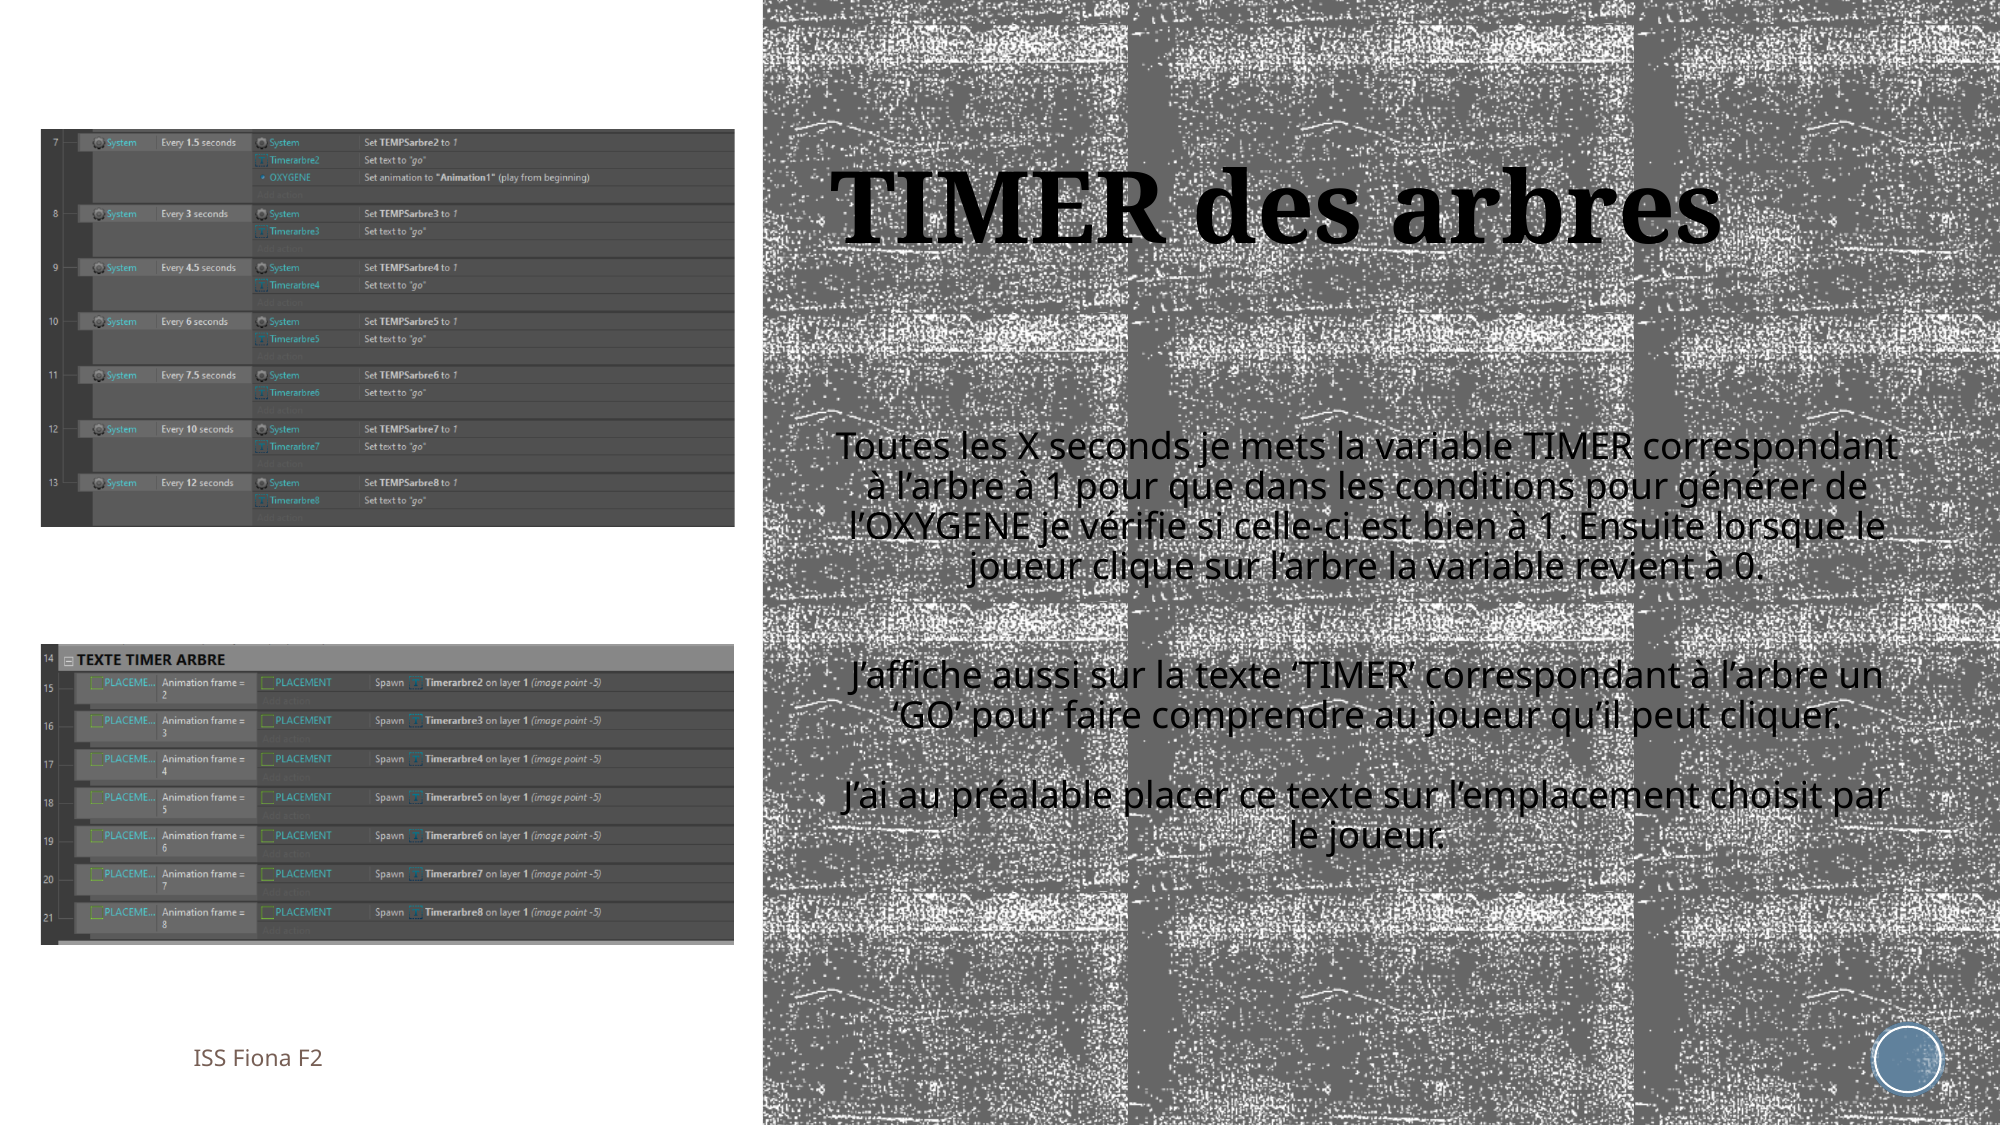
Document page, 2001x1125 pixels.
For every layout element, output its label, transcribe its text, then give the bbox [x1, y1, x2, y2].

picture [40, 644, 734, 945]
title TIMER des arbres [815, 79, 1920, 344]
footer ISS Fiona F2 [178, 1028, 1217, 1089]
list Toutes les X seconds je mets la variable TIMER correspondant à l’arbre à 1 pour que dans les conditions pour générer de l’OXYGENE je vérifie si celle-ci est bien à 1. Ensuite lorsque le joueur clique sur l’arbre la variable revient à 0. J’affiche aussi sur la texte ‘TIMER’ correspondant à l’arbre un ‘GO’ pour faire comprendre au joueur qu’il peut cliquer. J’ai au préalable placer ce texte sur l’emplacement choisit par le joueur. [815, 419, 1920, 880]
picture [40, 129, 735, 527]
text_box [762, 0, 2000, 1125]
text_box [1872, 1024, 1943, 1096]
